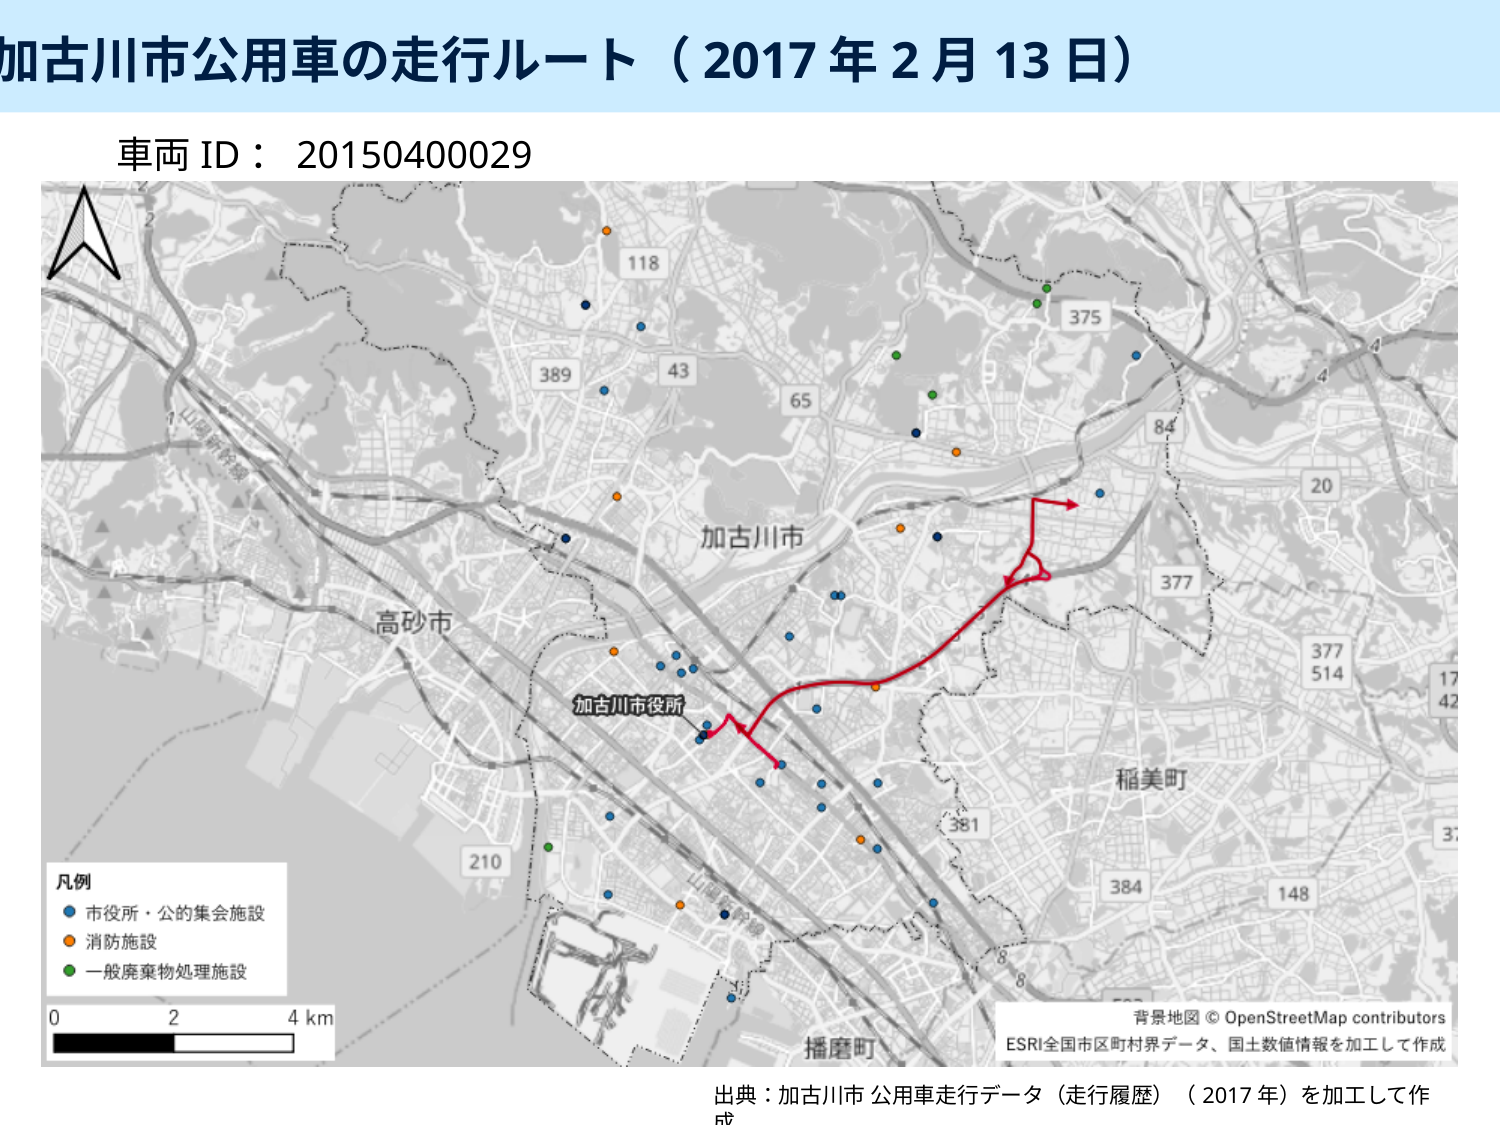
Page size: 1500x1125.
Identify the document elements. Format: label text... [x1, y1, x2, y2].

picture [41, 181, 1458, 1067]
text_box 車両ID：20150400029 [101, 123, 548, 181]
